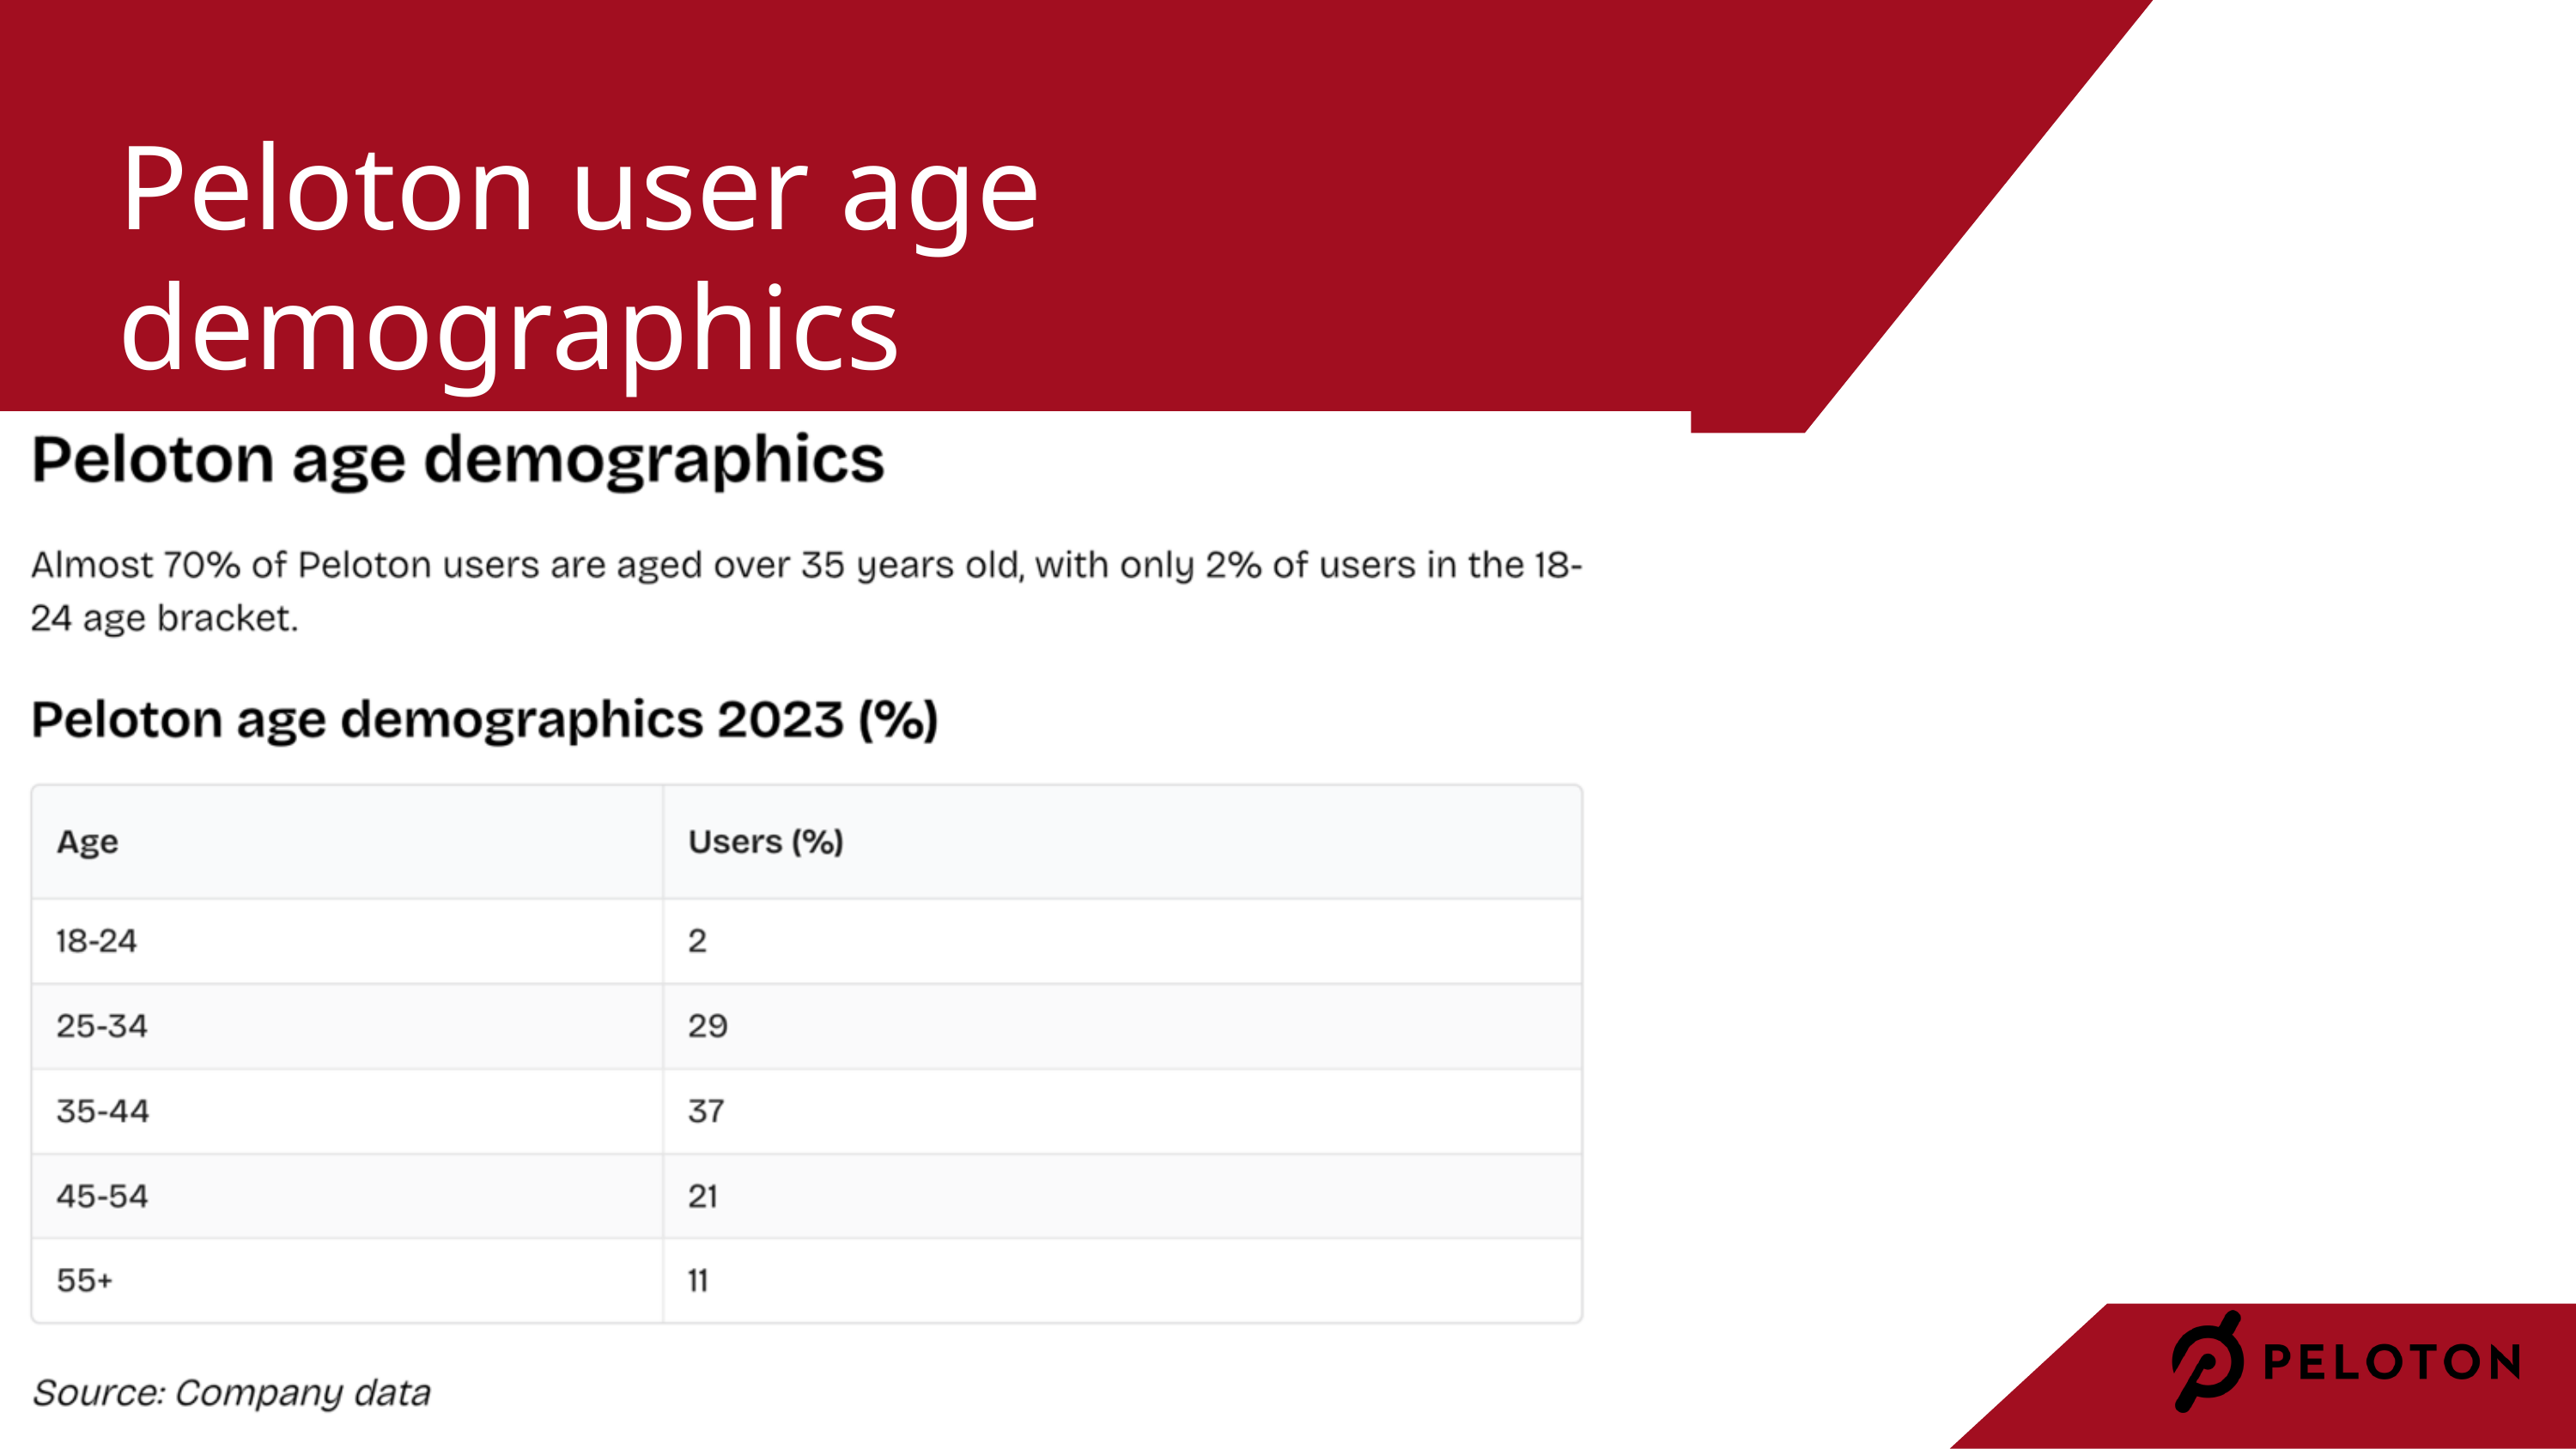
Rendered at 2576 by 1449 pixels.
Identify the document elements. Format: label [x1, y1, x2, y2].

text_box [0, 443, 1692, 1449]
text_box [0, 0, 2423, 433]
text_box [1949, 1303, 2576, 1449]
